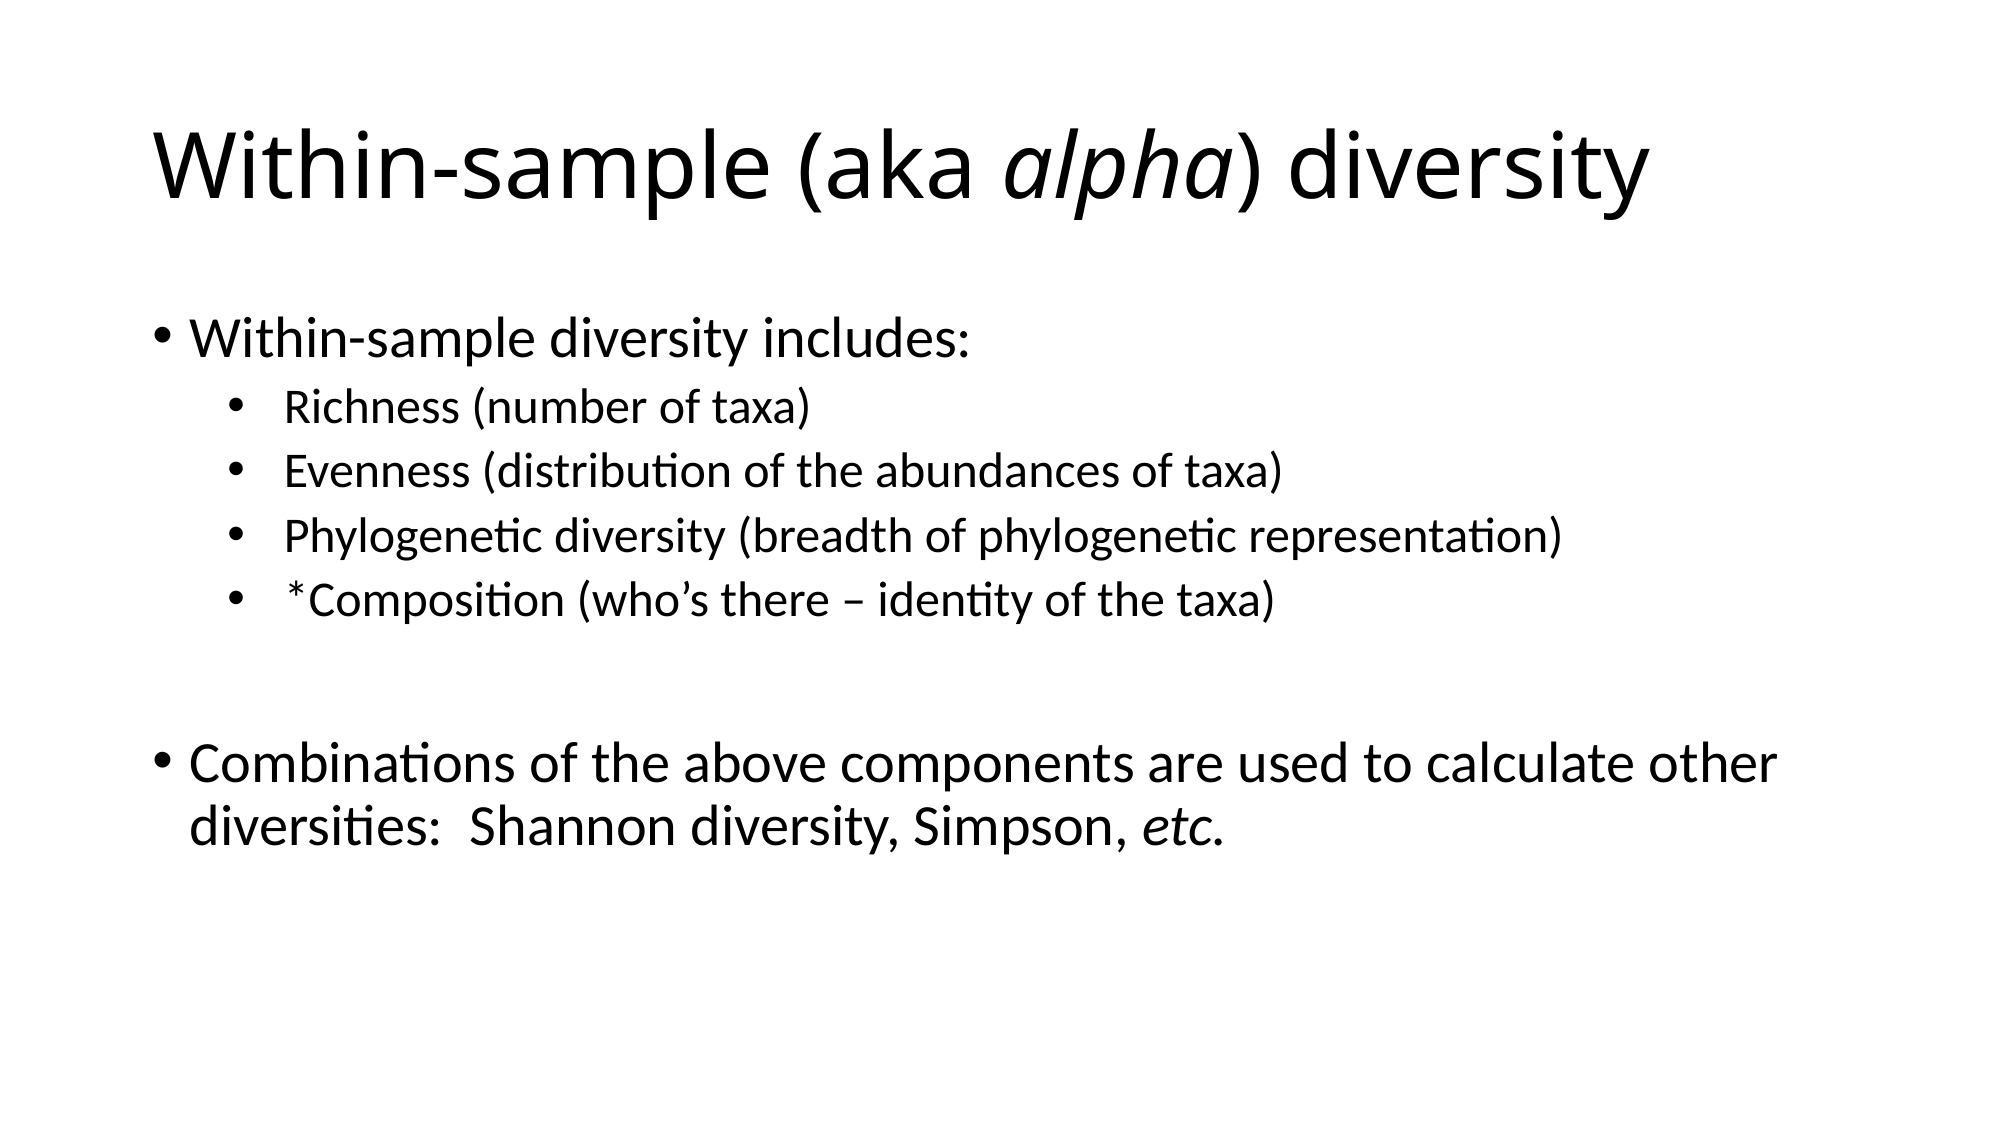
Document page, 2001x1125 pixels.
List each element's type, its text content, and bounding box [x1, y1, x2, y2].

list Within-sample diversity includes: Richness (number of taxa) Evenness (distribution of the abundances of taxa) Phylogenetic diversity (breadth of phylogenetic representation) *Composition (who’s there – identity of the taxa) Combinations of the above components are used to calculate other diversities: Shannon diversity, Simpson, etc. [137, 299, 1863, 1014]
title Within-sample (aka alpha) diversity [137, 59, 1863, 278]
